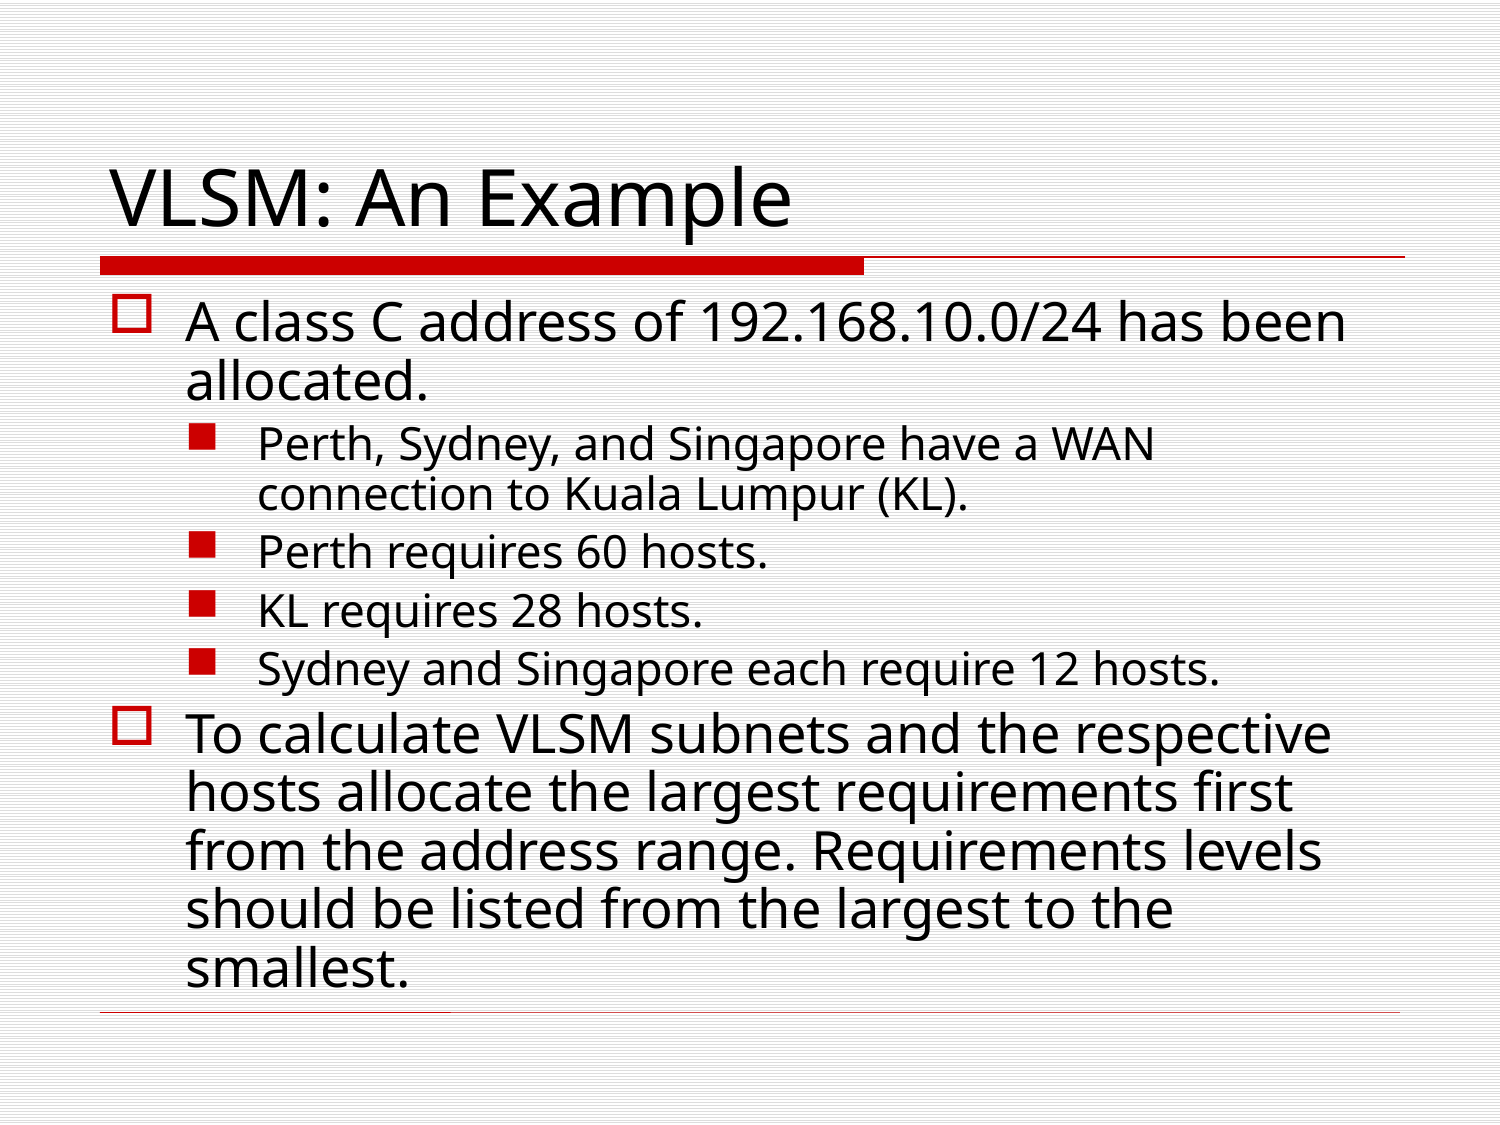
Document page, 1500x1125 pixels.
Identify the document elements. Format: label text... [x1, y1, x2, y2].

title VLSM: An Example [94, 50, 1407, 250]
list A class C address of 192.168.10.0/24 has been allocated. Perth, Sydney, and Singapore have a WAN connection to Kuala Lumpur (KL). Perth requires 60 hosts. KL requires 28 hosts. Sydney and Singapore each require 12 hosts. To calculate VLSM subnets and the respective hosts allocate the largest requirements first from the address range. Requirements levels should be listed from the largest to the smallest. [92, 287, 1406, 988]
